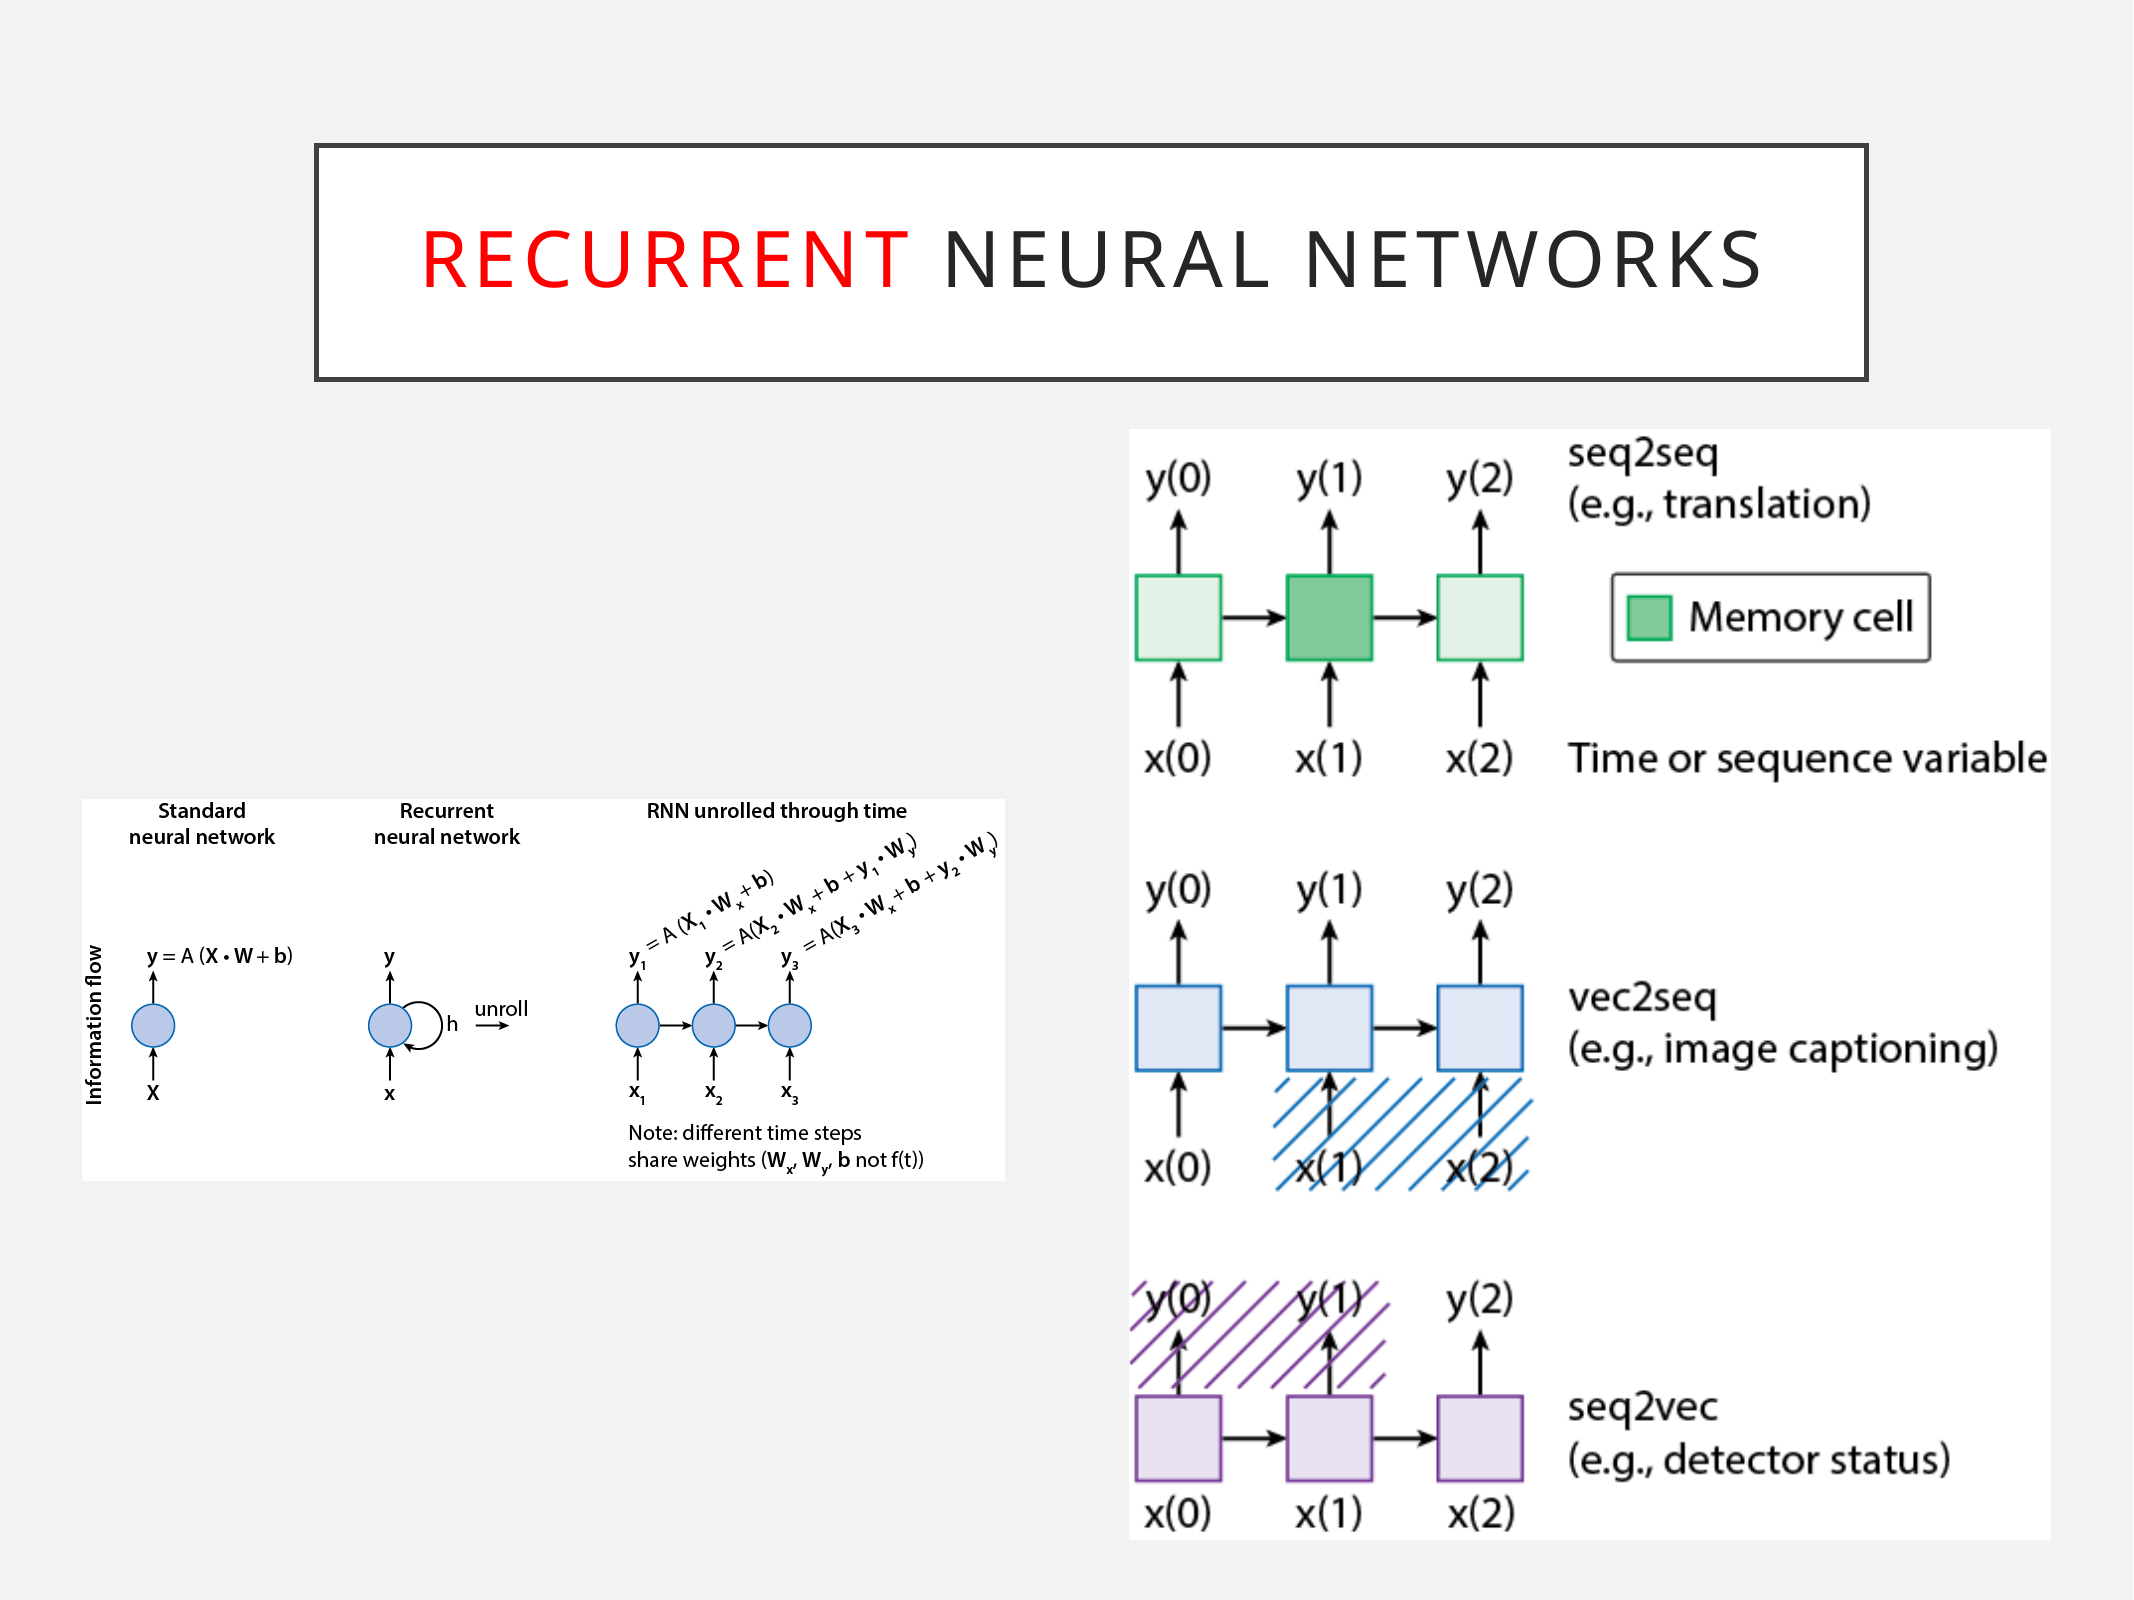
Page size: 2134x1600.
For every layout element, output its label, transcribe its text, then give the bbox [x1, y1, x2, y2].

picture [1129, 429, 2051, 1540]
picture [82, 799, 1005, 1181]
title Recurrent Neural Networks [314, 143, 1869, 382]
